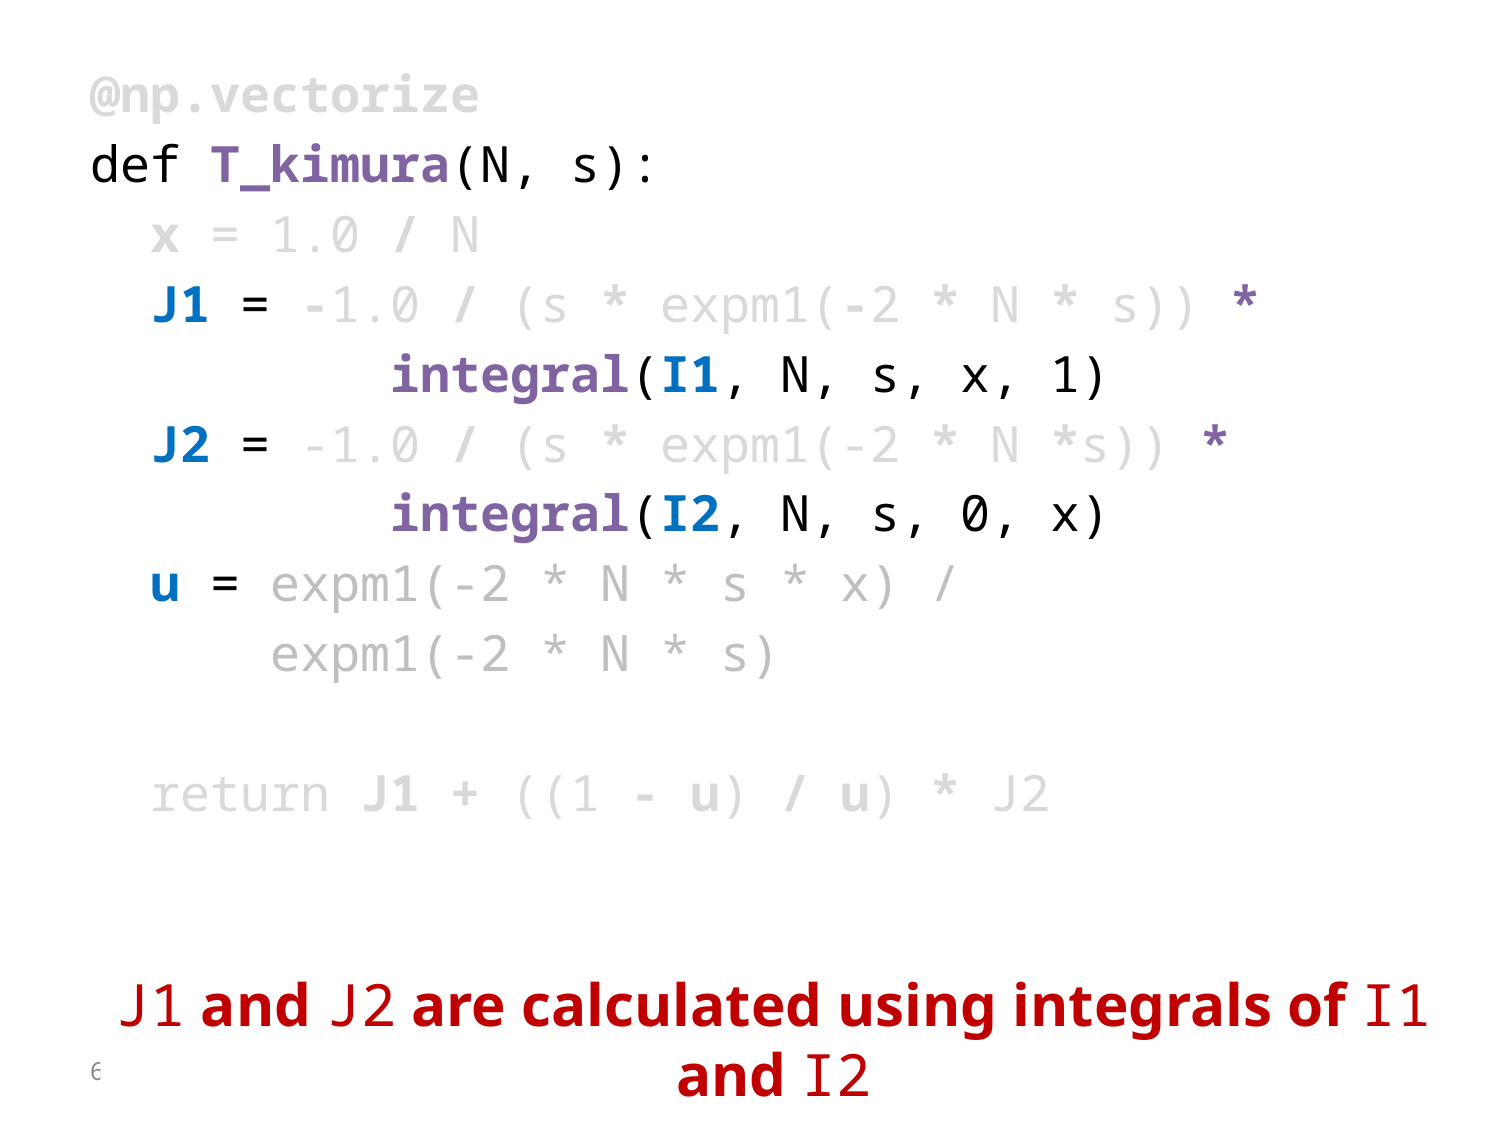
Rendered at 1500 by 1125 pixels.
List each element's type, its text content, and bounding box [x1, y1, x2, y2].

slide_number 63 [75, 1042, 100, 1103]
list @np.vectorize def T_kimura(N, s): x = 1.0 / N J1 = -1.0 / (s * expm1(-2 * N * s)) * integral(I1, N, s, x, 1) J2 = -1.0 / (s * expm1(-2 * N *s)) * integral(I2, N, s, 0, x) u = expm1(-2 * N * s * x) / expm1(-2 * N * s) return J1 + ((1 - u) / u) * J2 [75, 54, 1425, 1042]
text_box J1 and J2 are calculated using integrals of I1 and I2 [100, 961, 1447, 1116]
